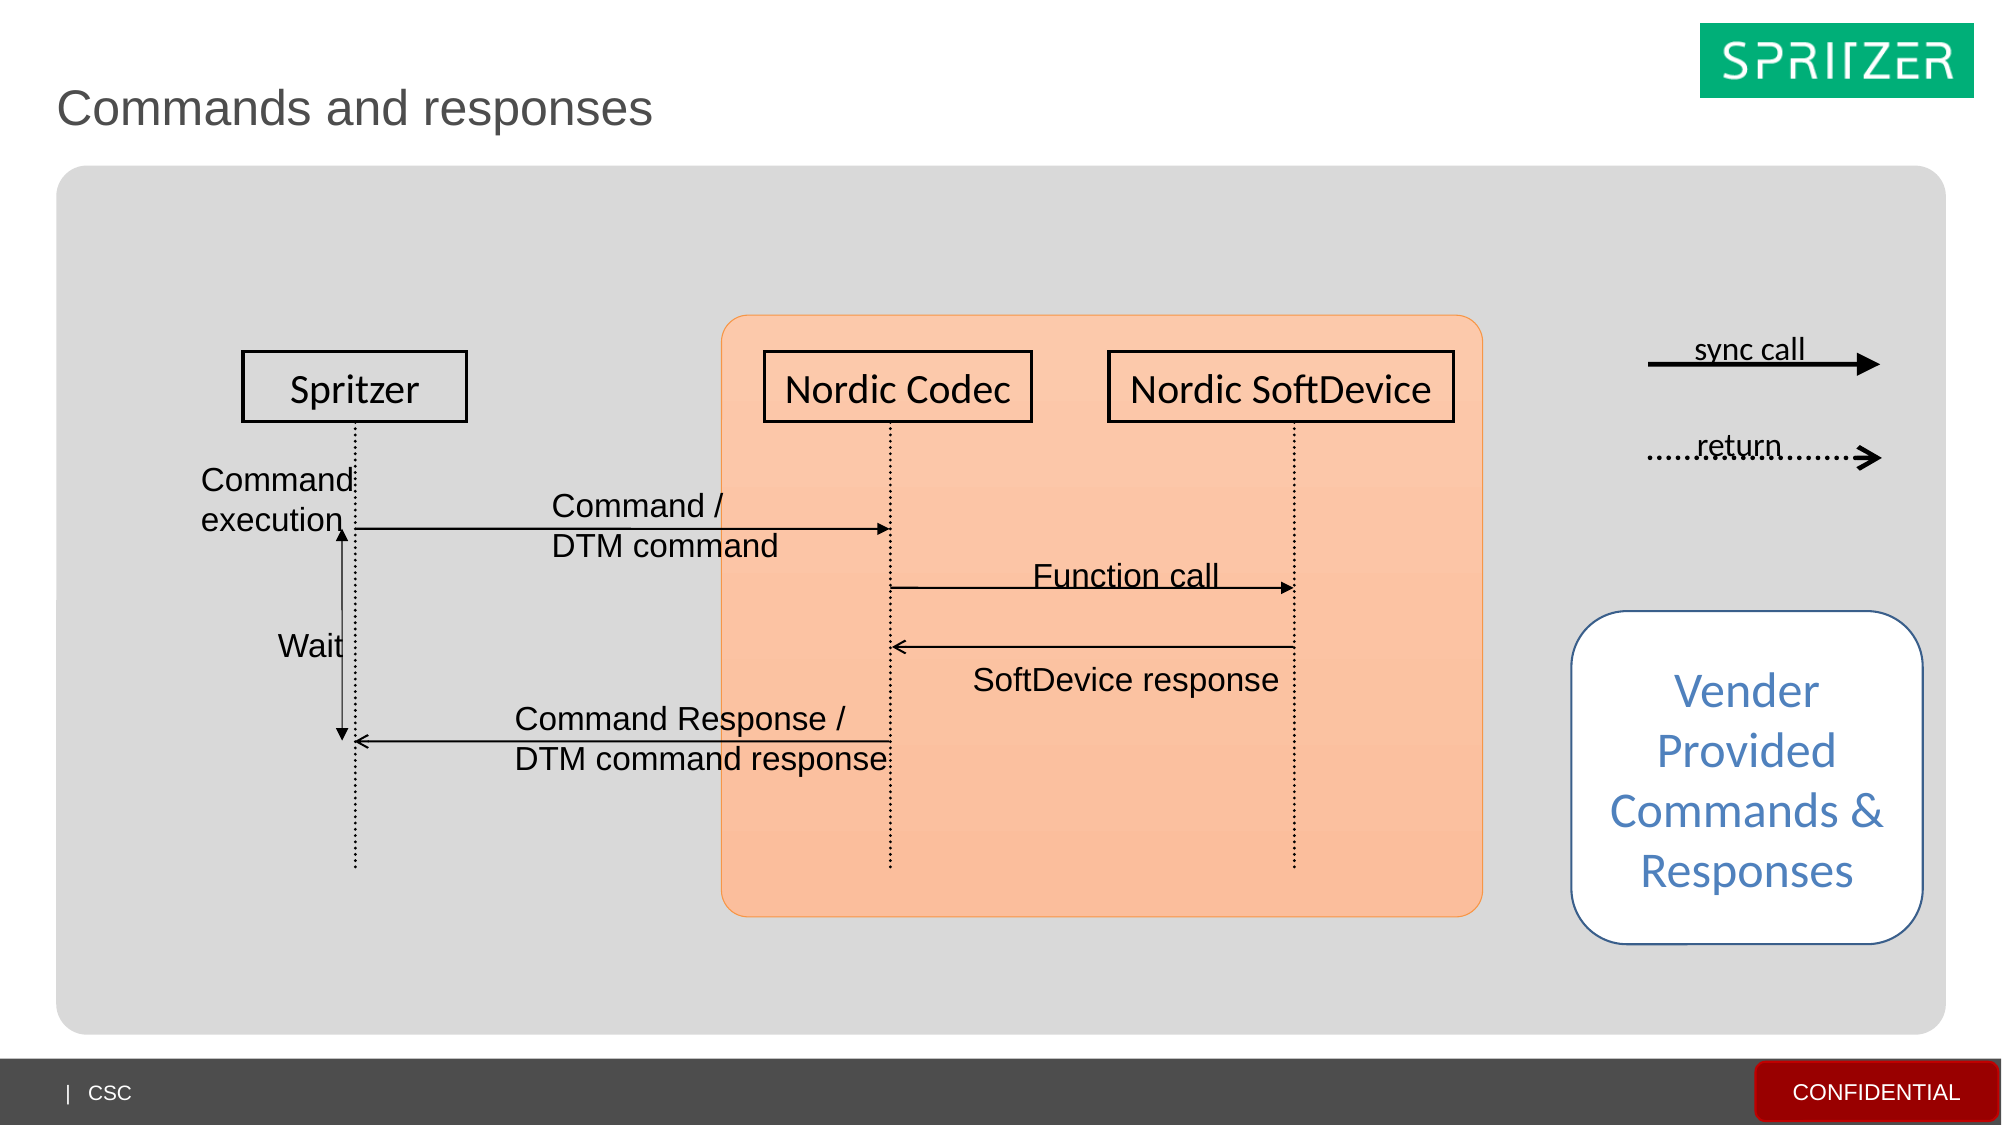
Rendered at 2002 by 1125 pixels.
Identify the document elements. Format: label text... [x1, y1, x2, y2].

text_box [779, 522, 890, 536]
text_box [721, 315, 1483, 917]
text_box [891, 639, 1293, 655]
text_box Vender Provided Commands & Responses [1571, 611, 1923, 945]
picture [1700, 23, 1974, 98]
text_box Command / DTM command [551, 484, 779, 564]
text_box SoftDevice response [972, 658, 1280, 698]
text_box Command execution [200, 457, 354, 538]
text_box Spritzer [243, 351, 467, 422]
text_box [354, 734, 514, 749]
text_box [1620, 303, 1900, 512]
text_box [335, 663, 349, 741]
text_box Nordic SoftDevice [1108, 351, 1454, 422]
text_box Nordic Codec [764, 351, 1032, 422]
text_box Command Response / DTM command response [514, 697, 888, 777]
text_box Commands and responses [56, 46, 1946, 165]
text_box [1220, 581, 1294, 595]
text_box Wait [277, 623, 343, 663]
text_box [335, 528, 349, 623]
text_box Function call [1032, 553, 1220, 594]
